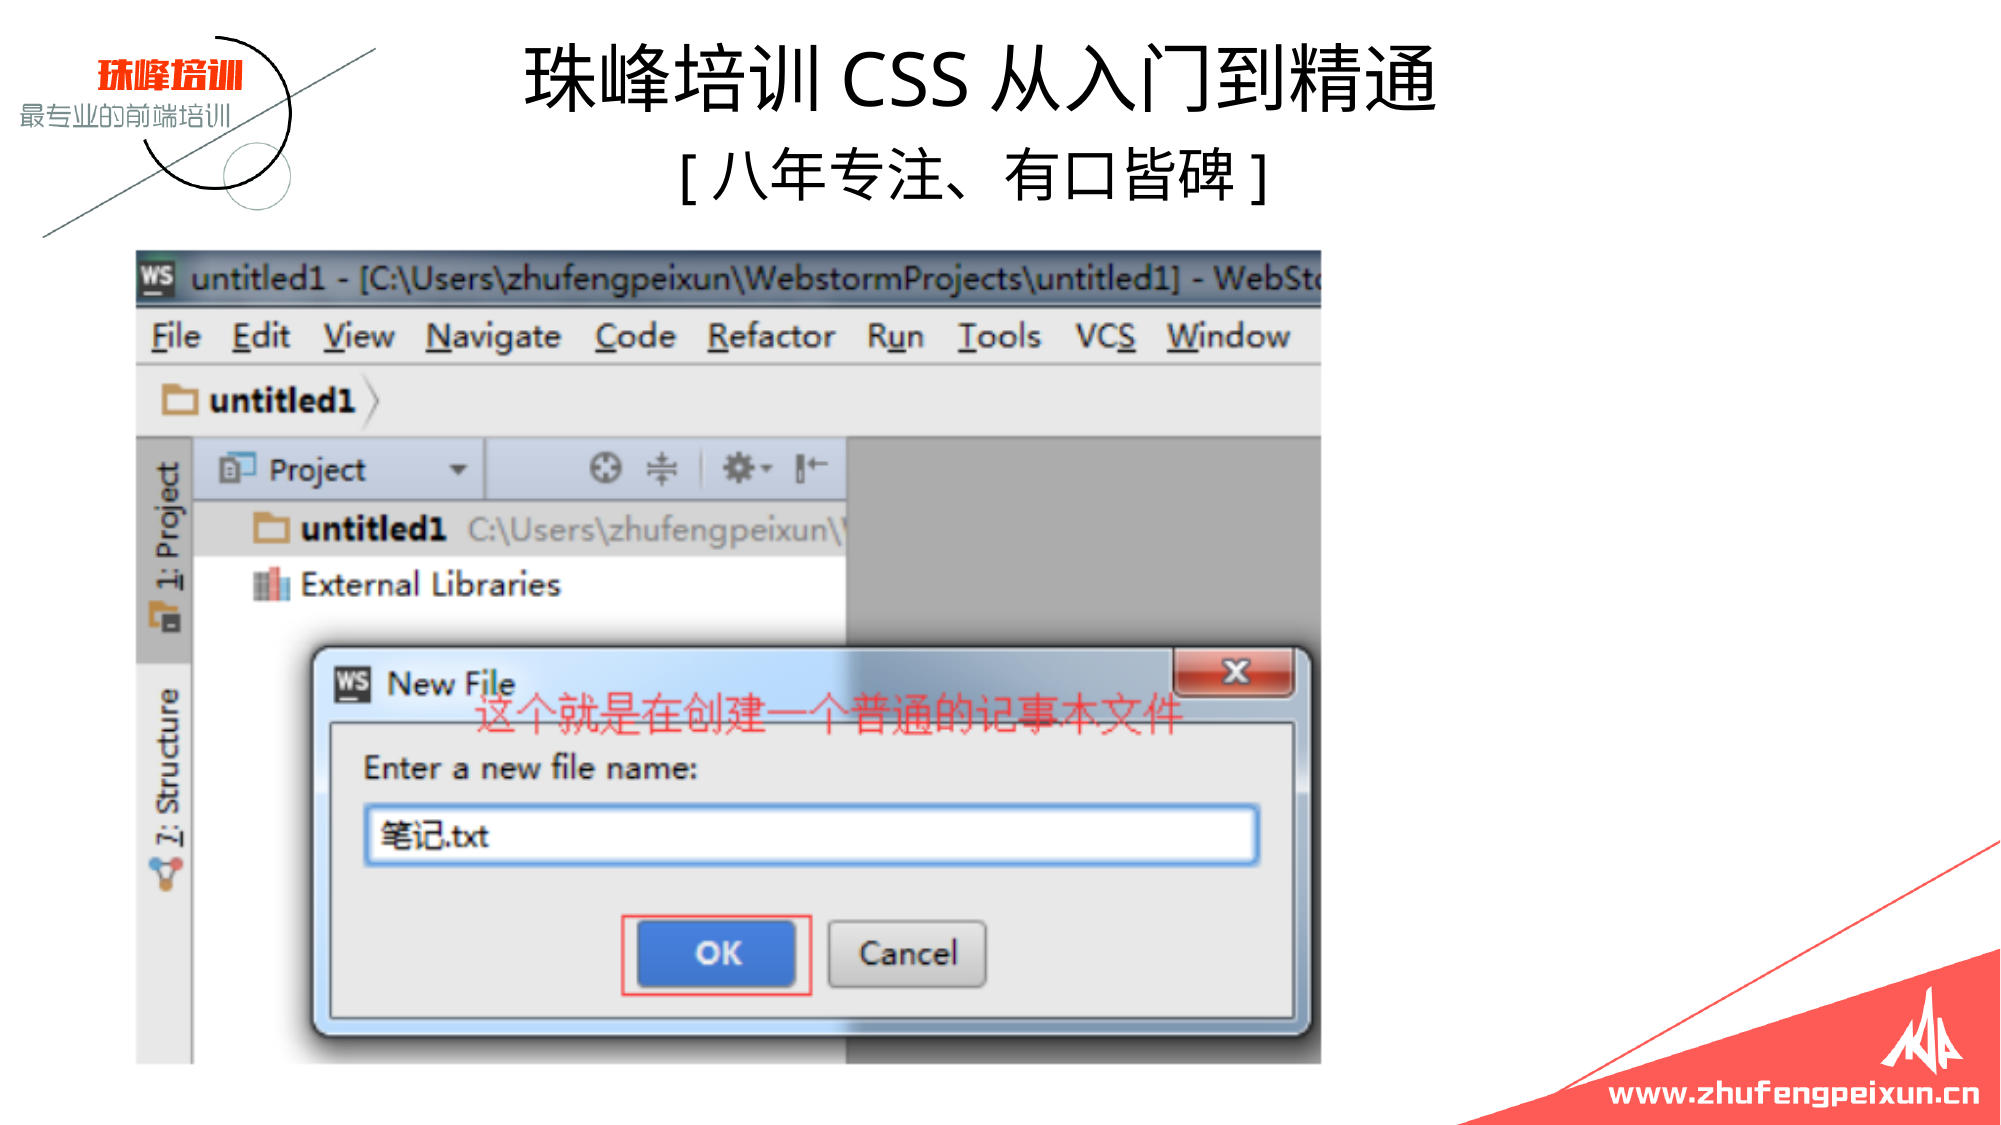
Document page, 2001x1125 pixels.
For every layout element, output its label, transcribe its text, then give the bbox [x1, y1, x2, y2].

picture [18, 36, 376, 238]
picture [1437, 796, 2001, 1125]
text_box 珠峰培训CSS从入门到精通 [八年专注、有口皆碑] [507, 23, 1737, 264]
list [111, 241, 1350, 1088]
